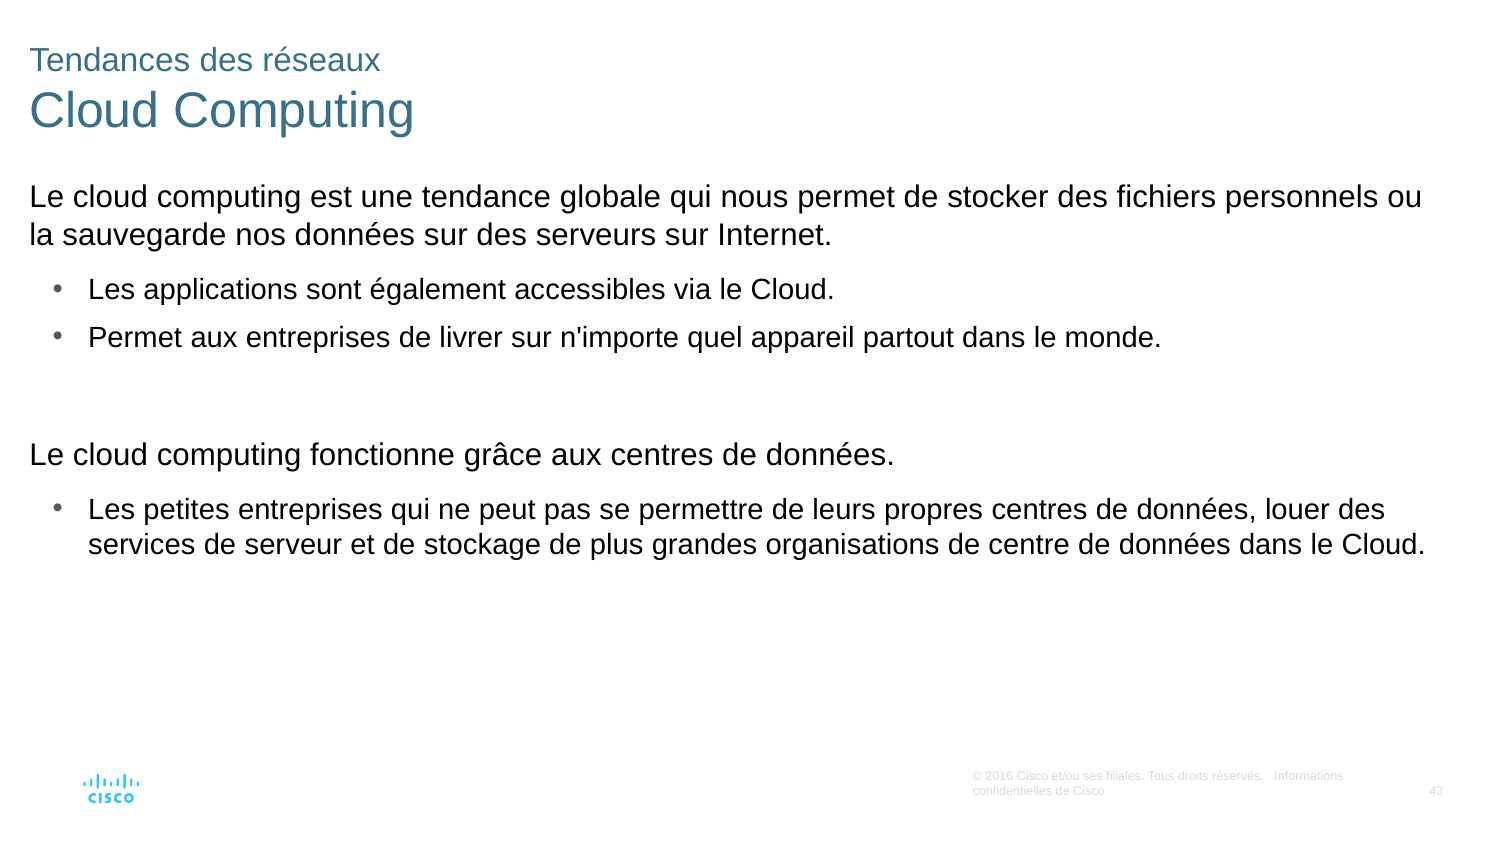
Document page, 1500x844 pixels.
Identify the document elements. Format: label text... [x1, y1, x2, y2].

title Tendances des réseaux Cloud Computing [14, 6, 849, 169]
list Le cloud computing est une tendance globale qui nous permet de stocker des fichiers personnels ou la sauvegarde nos données sur des serveurs sur Internet. Les applications sont également accessibles via le Cloud. Permet aux entreprises de livrer sur n'importe quel appareil partout dans le monde. Le cloud computing fonctionne grâce aux centres de données. Les petites entreprises qui ne peut pas se permettre de leurs propres centres de données, louer des services de serveur et de stockage de plus grandes organisations de centre de données dans le Cloud. [14, 169, 1469, 699]
